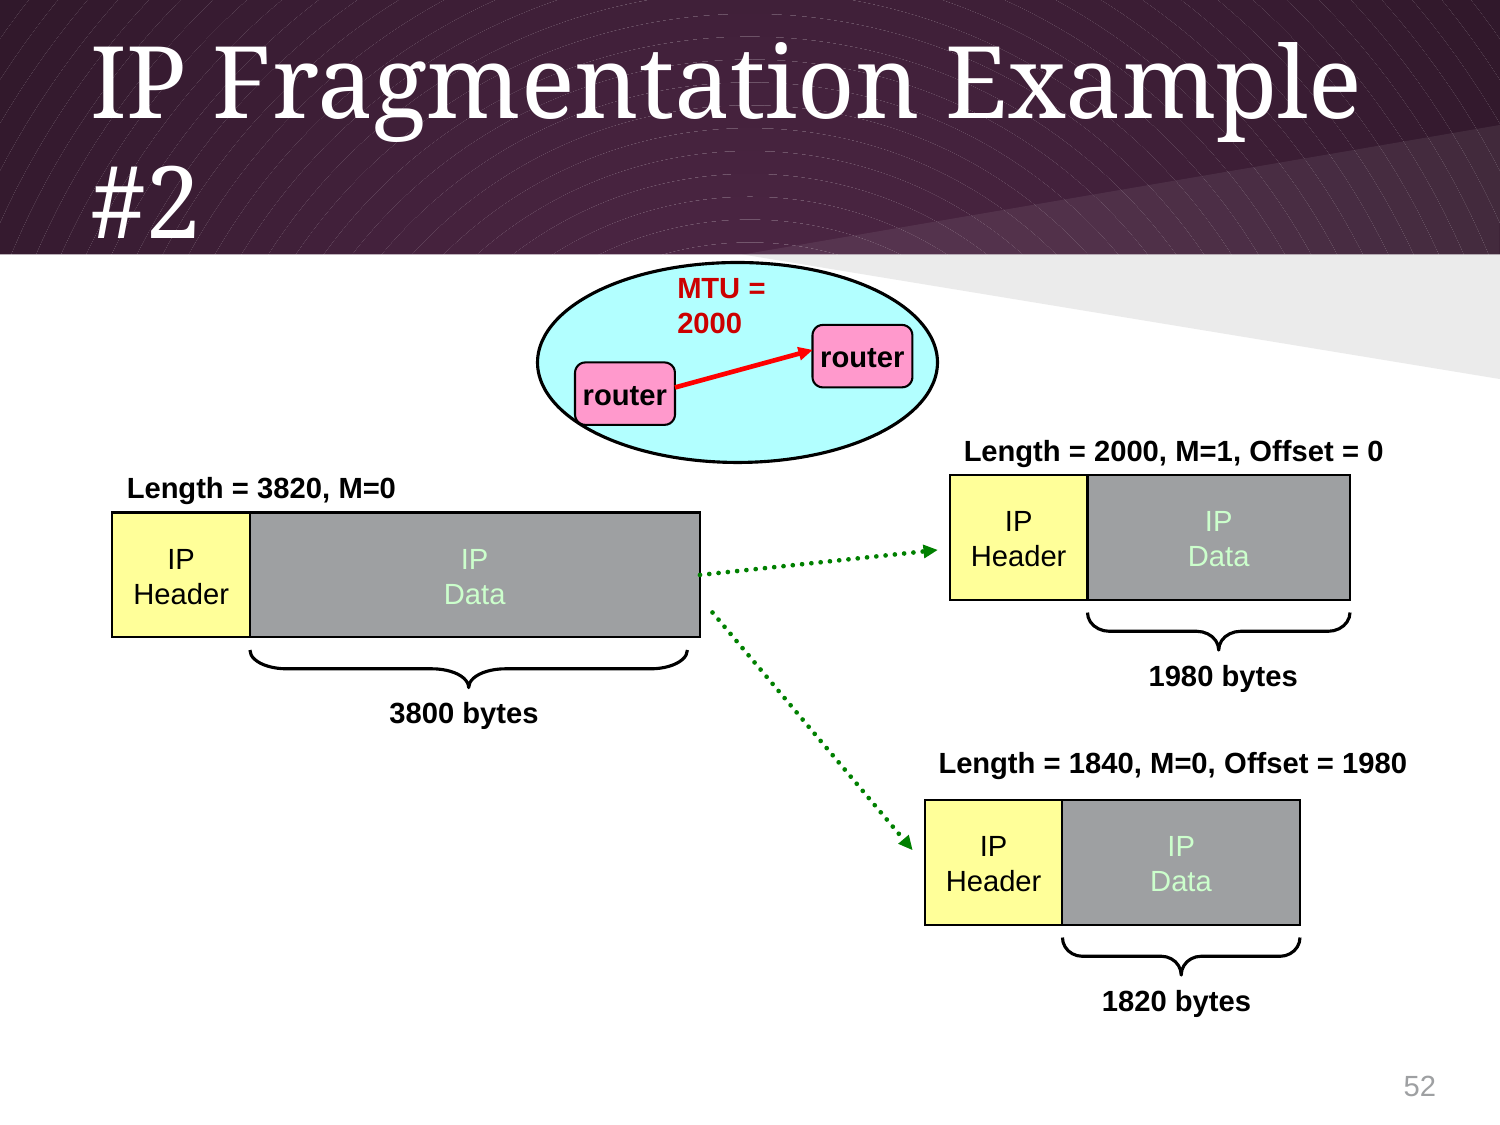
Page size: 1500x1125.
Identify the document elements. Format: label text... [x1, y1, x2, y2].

text_box MTU = 2000 [662, 262, 788, 348]
text_box [674, 347, 813, 388]
title IP Fragmentation Example #2 [75, 45, 1425, 233]
text_box router [812, 324, 913, 388]
text_box [537, 265, 938, 460]
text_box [699, 424, 1398, 701]
slide_number 51 [1389, 1060, 1500, 1106]
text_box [112, 462, 701, 738]
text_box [712, 612, 1422, 1026]
text_box router [575, 362, 676, 425]
